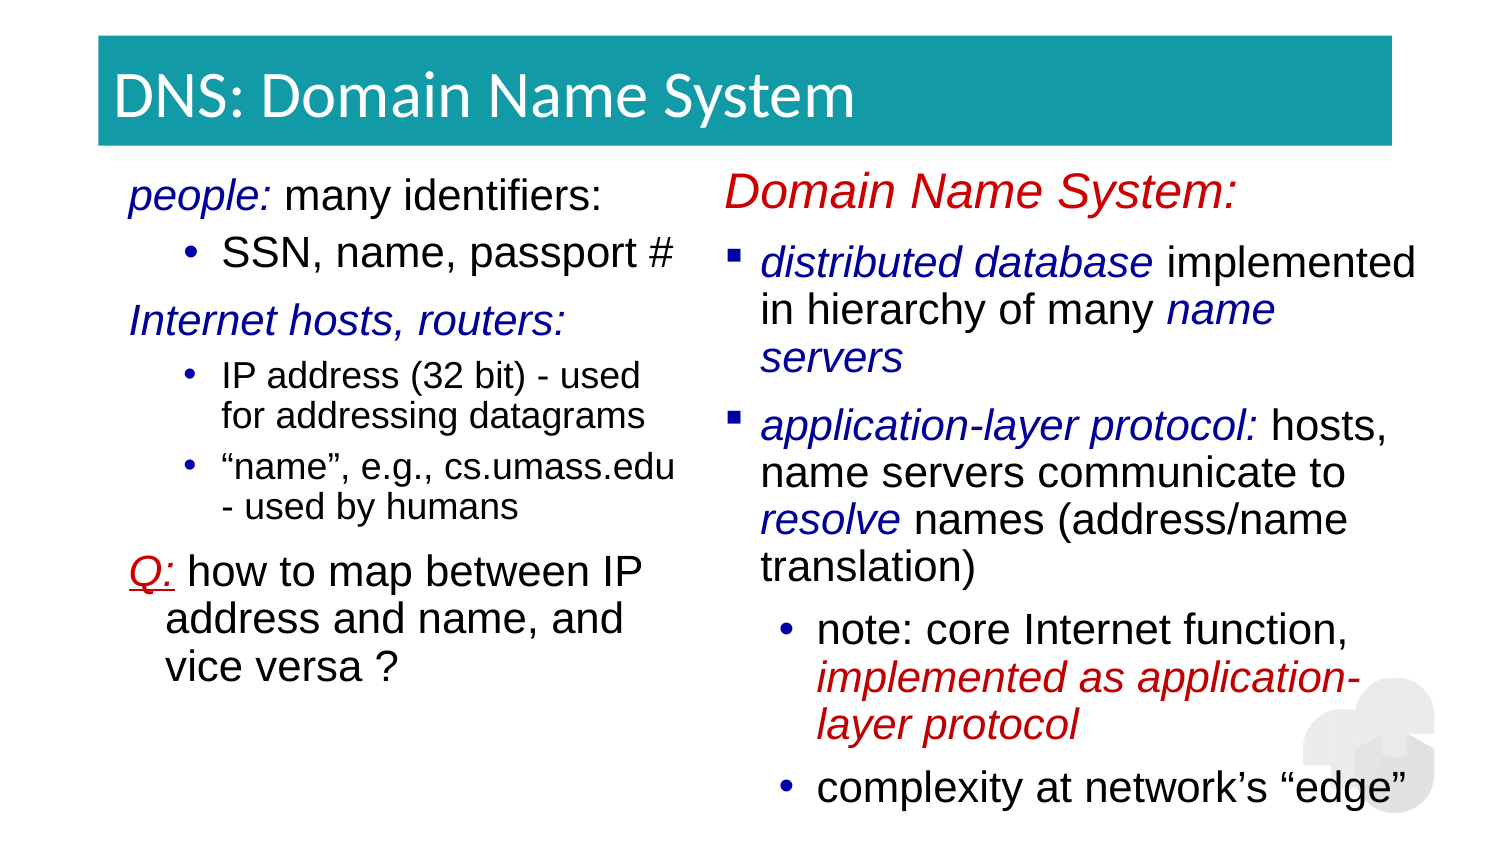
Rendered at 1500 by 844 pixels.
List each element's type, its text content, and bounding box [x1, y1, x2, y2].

text_box Domain Name System: distributed database implemented in hierarchy of many name servers application-layer protocol: hosts, name servers communicate to resolve names (address/name translation) note: core Internet function, implemented as application-layer protocol complexity at network’s “edge” [687, 157, 1437, 774]
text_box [1303, 678, 1449, 813]
text_box people: many identifiers: SSN, name, passport # Internet hosts, routers: IP address (32 bit) - used for addressing datagrams “name”, e.g., cs.umass.edu - used by humans Q: how to map between IP address and name, and vice versa ? [92, 164, 687, 737]
title DNS: Domain Name System [98, 35, 1392, 146]
